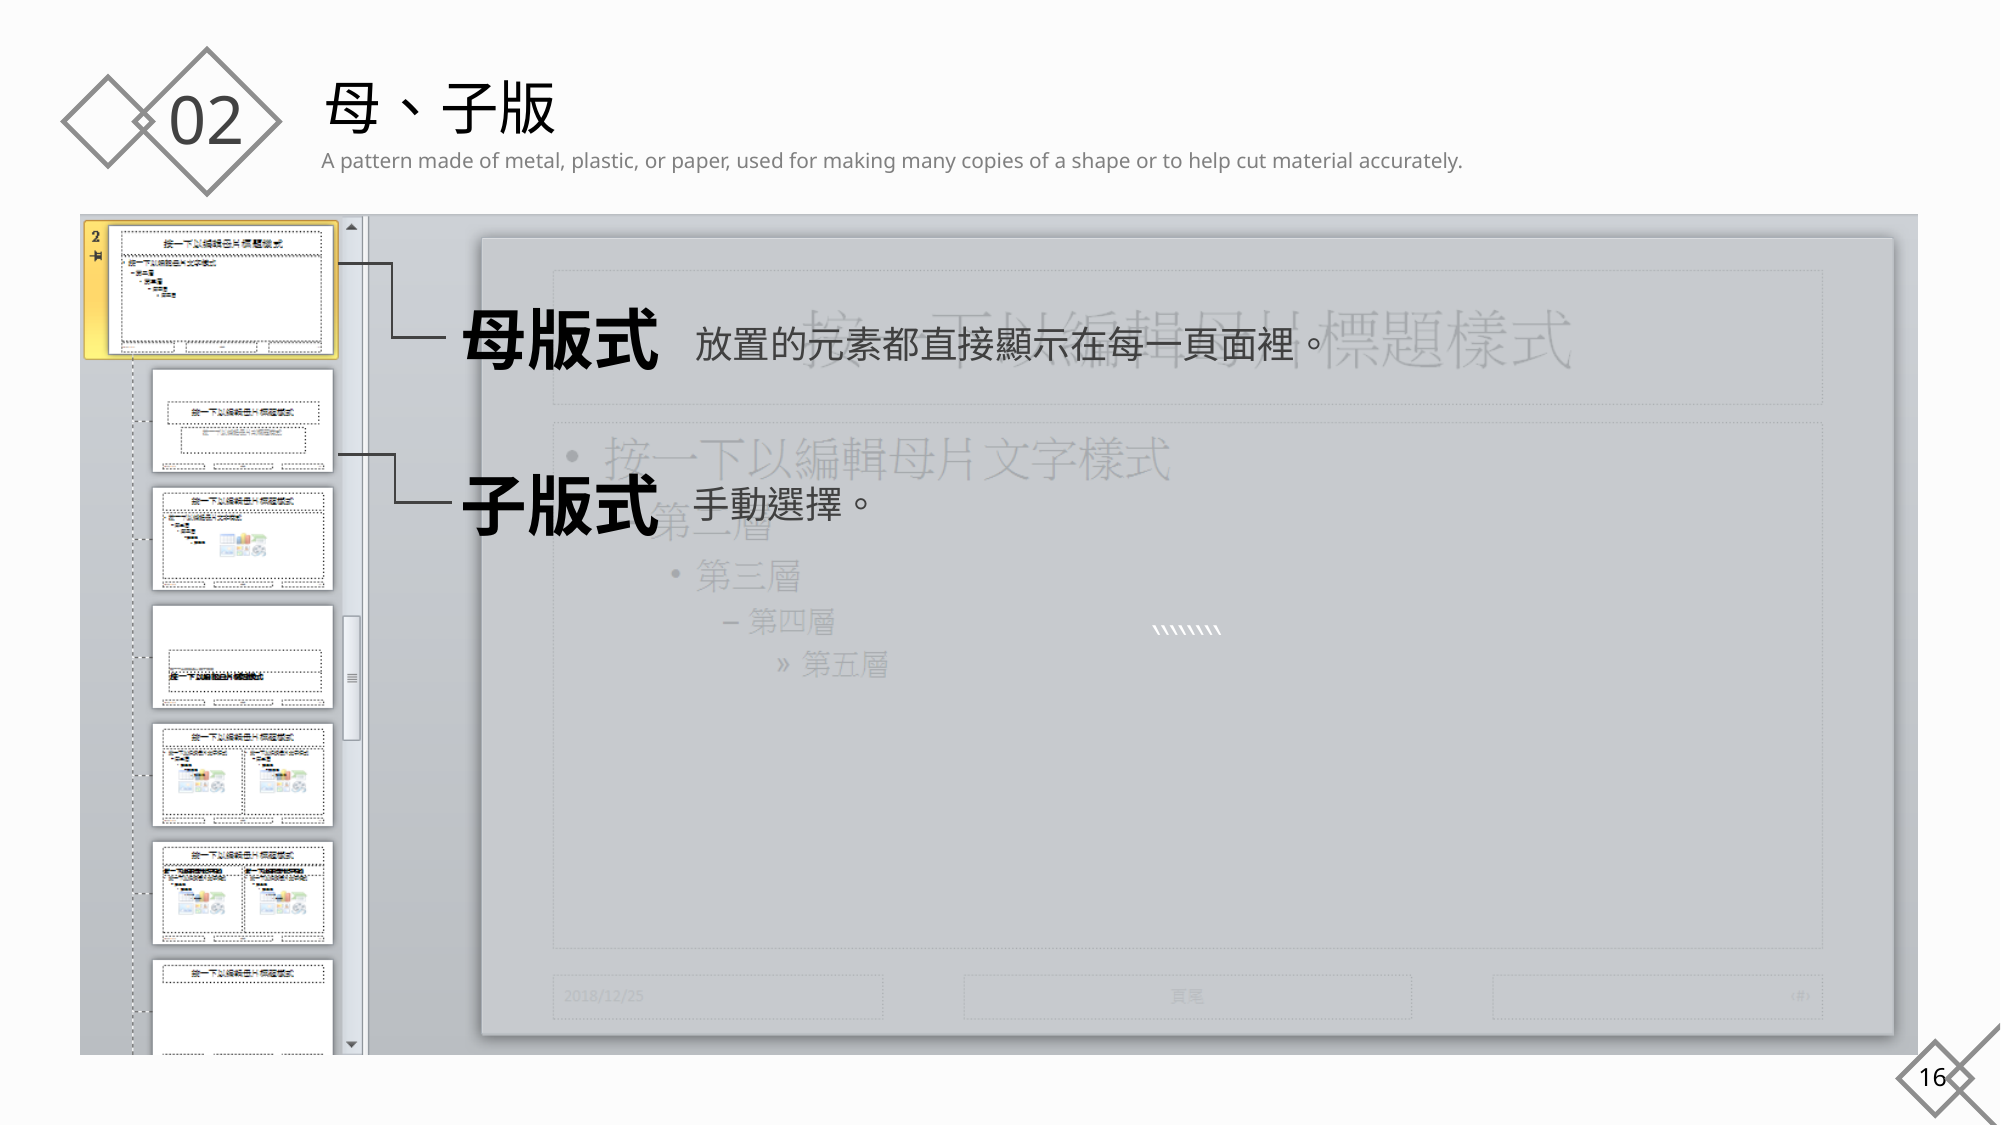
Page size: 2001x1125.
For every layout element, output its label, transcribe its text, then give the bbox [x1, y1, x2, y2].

slide_number 16 [1900, 1048, 1966, 1109]
picture [80, 214, 1918, 1055]
title 母、子版 [309, 64, 1939, 150]
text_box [337, 454, 452, 503]
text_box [337, 263, 445, 339]
